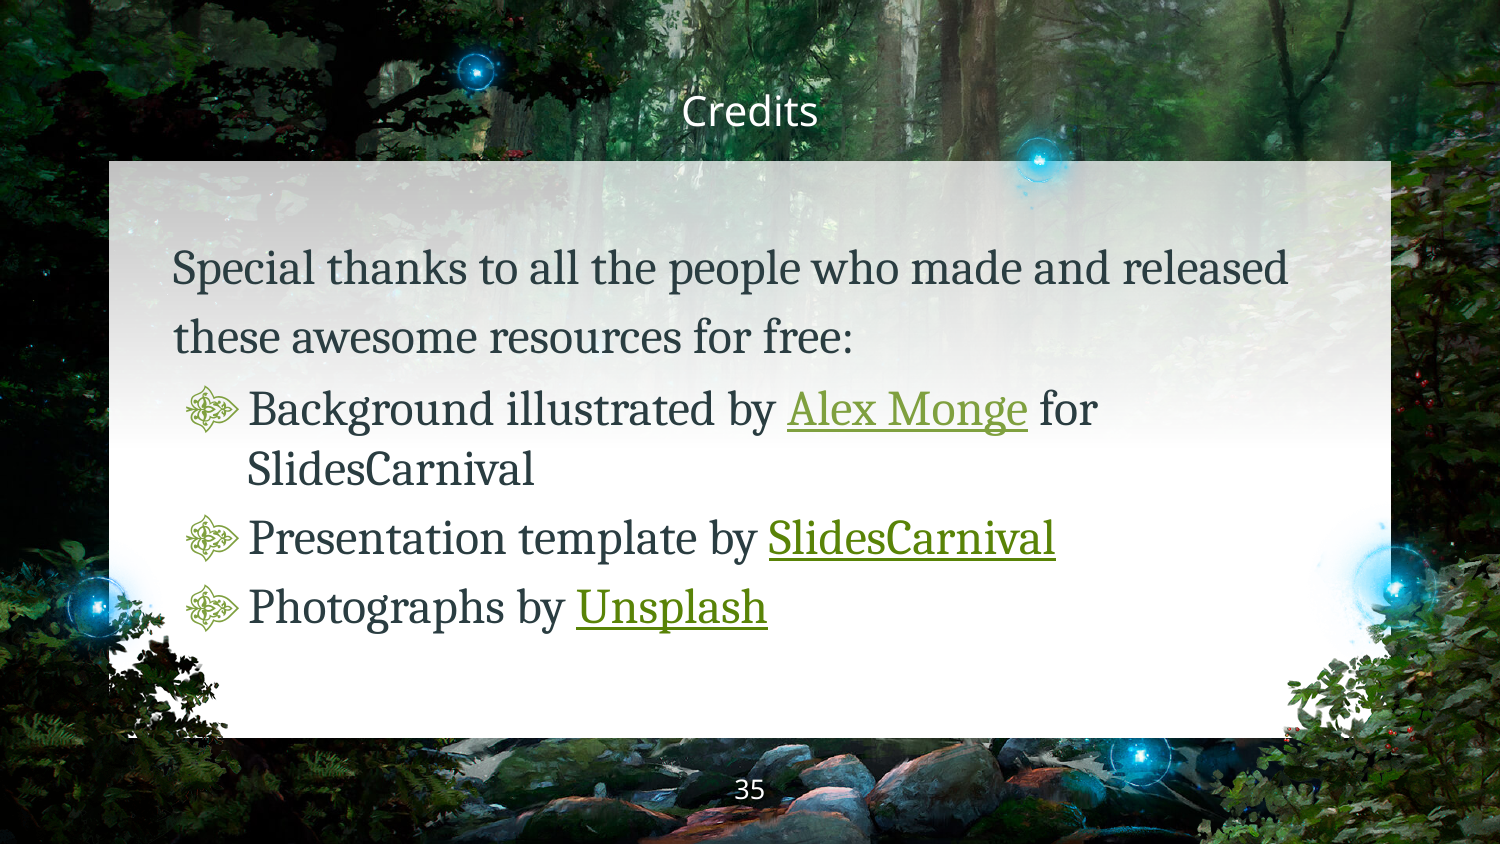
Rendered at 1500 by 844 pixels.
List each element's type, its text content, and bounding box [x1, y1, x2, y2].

title Credits [121, 0, 1379, 136]
picture [0, 0, 1500, 844]
picture [1134, 750, 1146, 762]
list Special thanks to all the people who made and released these awesome resources for free: Background illustrated by Alex Monge for SlidesCarnival Presentation template by SlidesCarnival Photographs by Unsplash [173, 225, 1327, 674]
slide_number 35 [705, 737, 795, 844]
